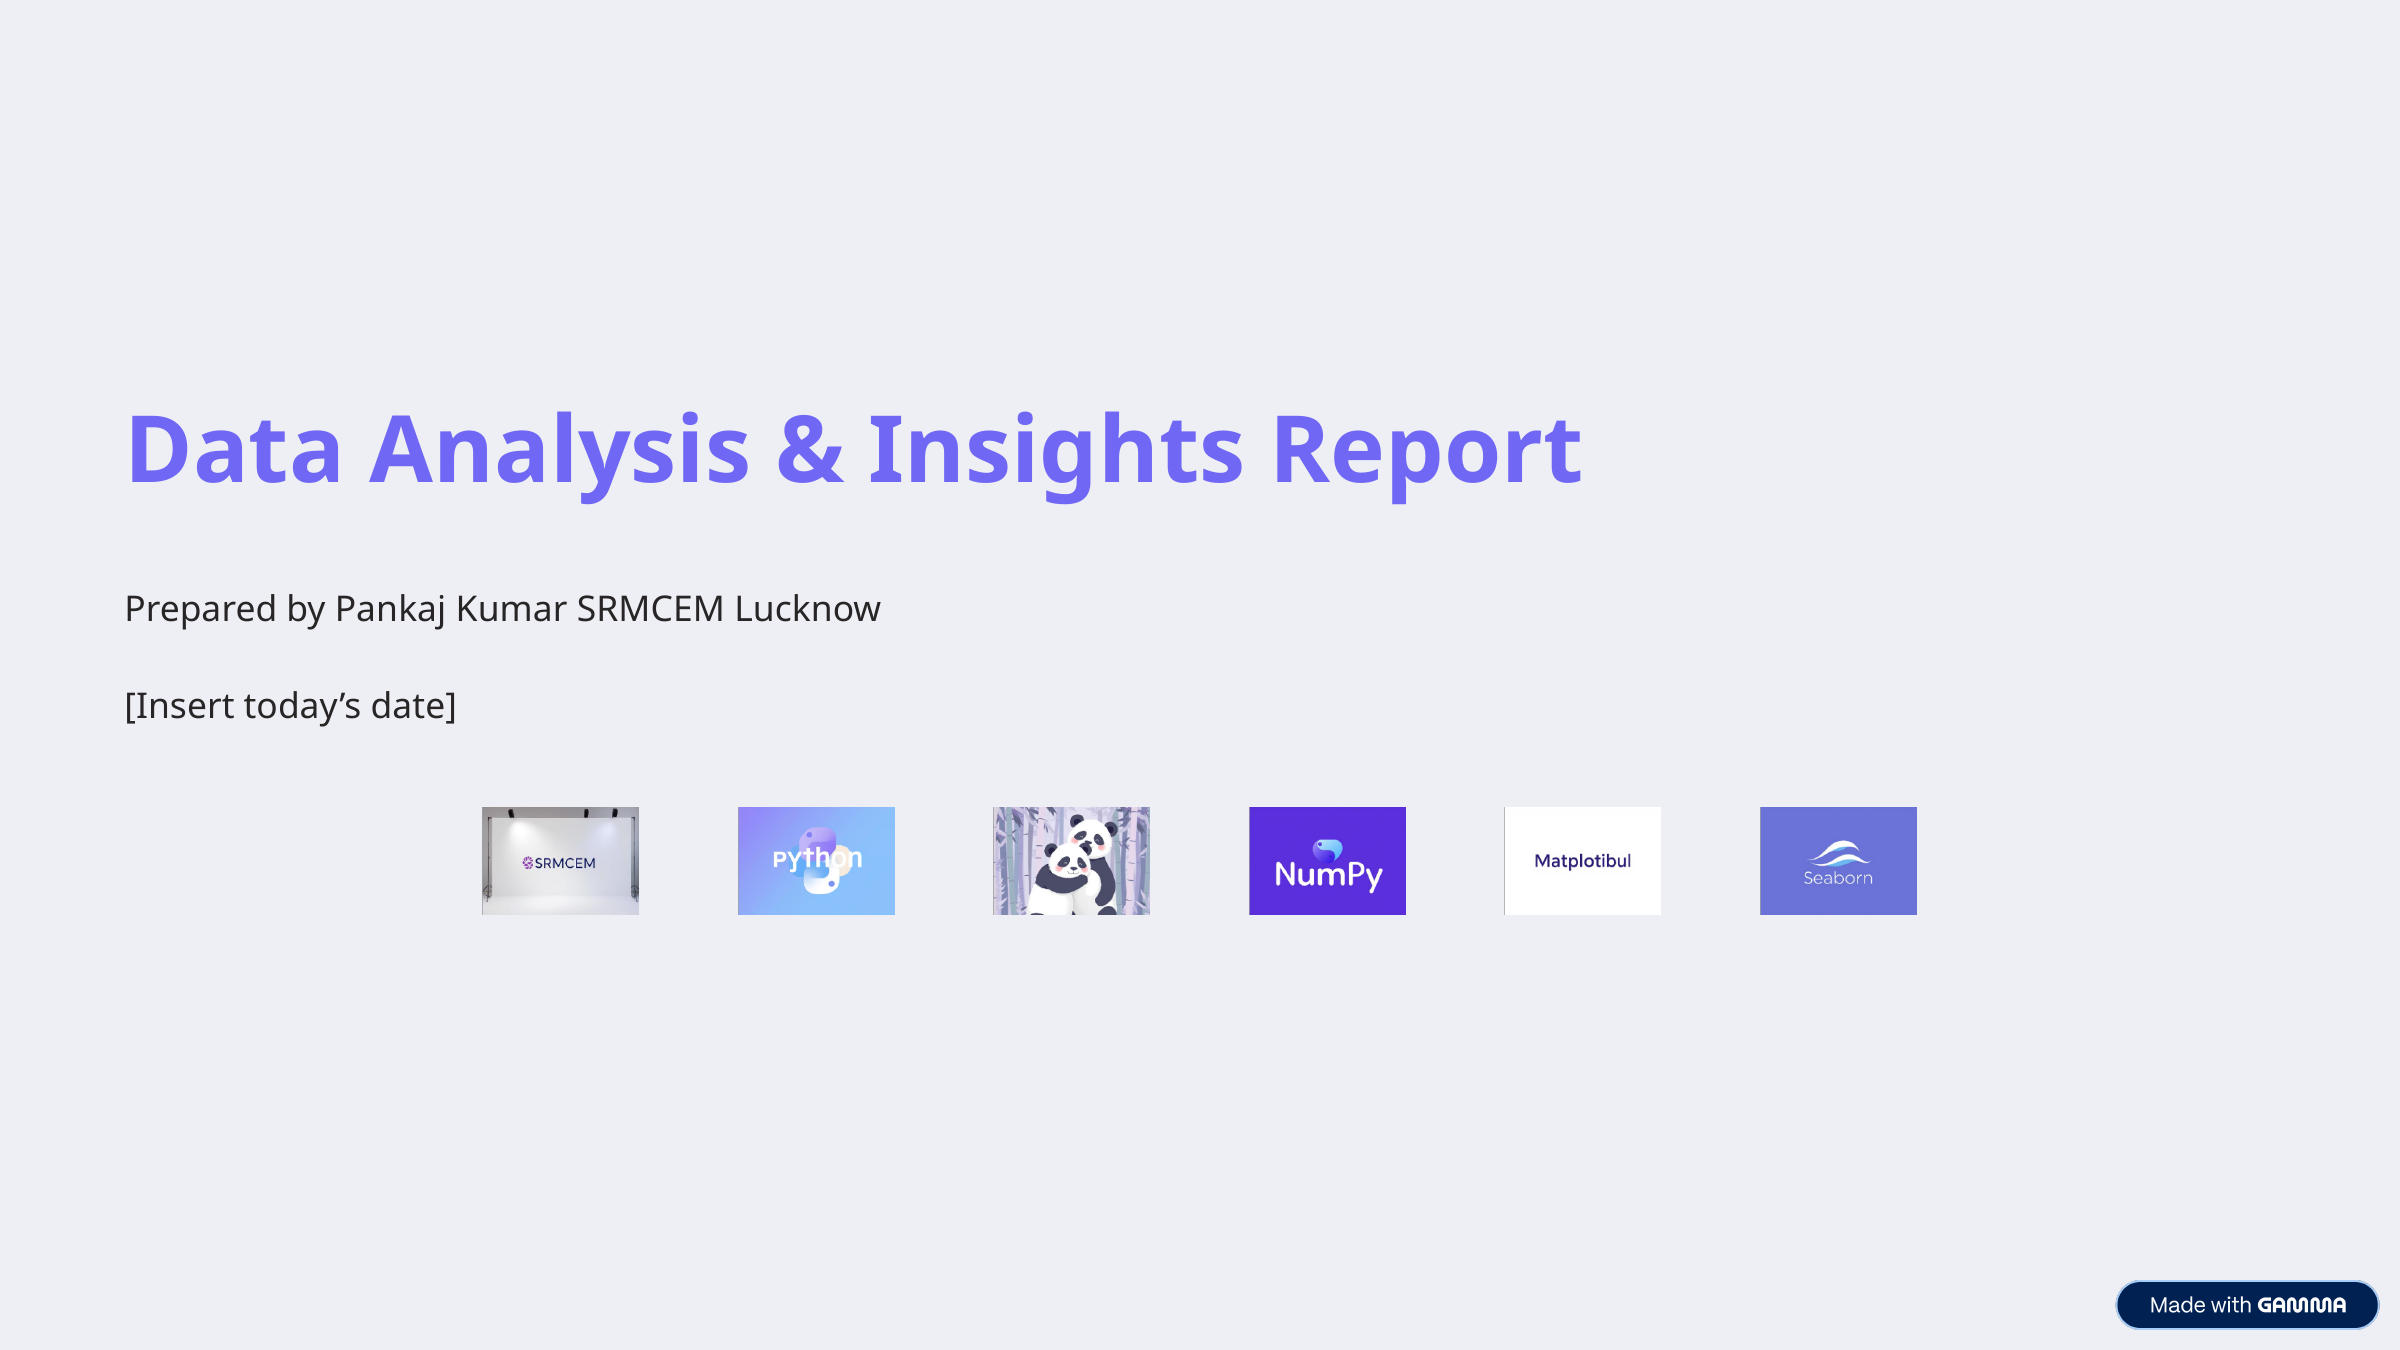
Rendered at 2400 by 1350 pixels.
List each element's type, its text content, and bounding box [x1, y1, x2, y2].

picture [447, 789, 675, 932]
text_box Prepared by Pankaj Kumar SRMCEM Lucknow [124, 572, 2276, 630]
picture [1469, 789, 1697, 932]
picture [1214, 789, 1442, 932]
text_box Data Analysis & Insights Report [124, 384, 1421, 502]
text_box [Insert today’s date] [124, 669, 2276, 727]
picture [958, 789, 1186, 932]
picture [703, 789, 931, 932]
picture [1724, 789, 1953, 932]
picture [2106, 1271, 2389, 1339]
